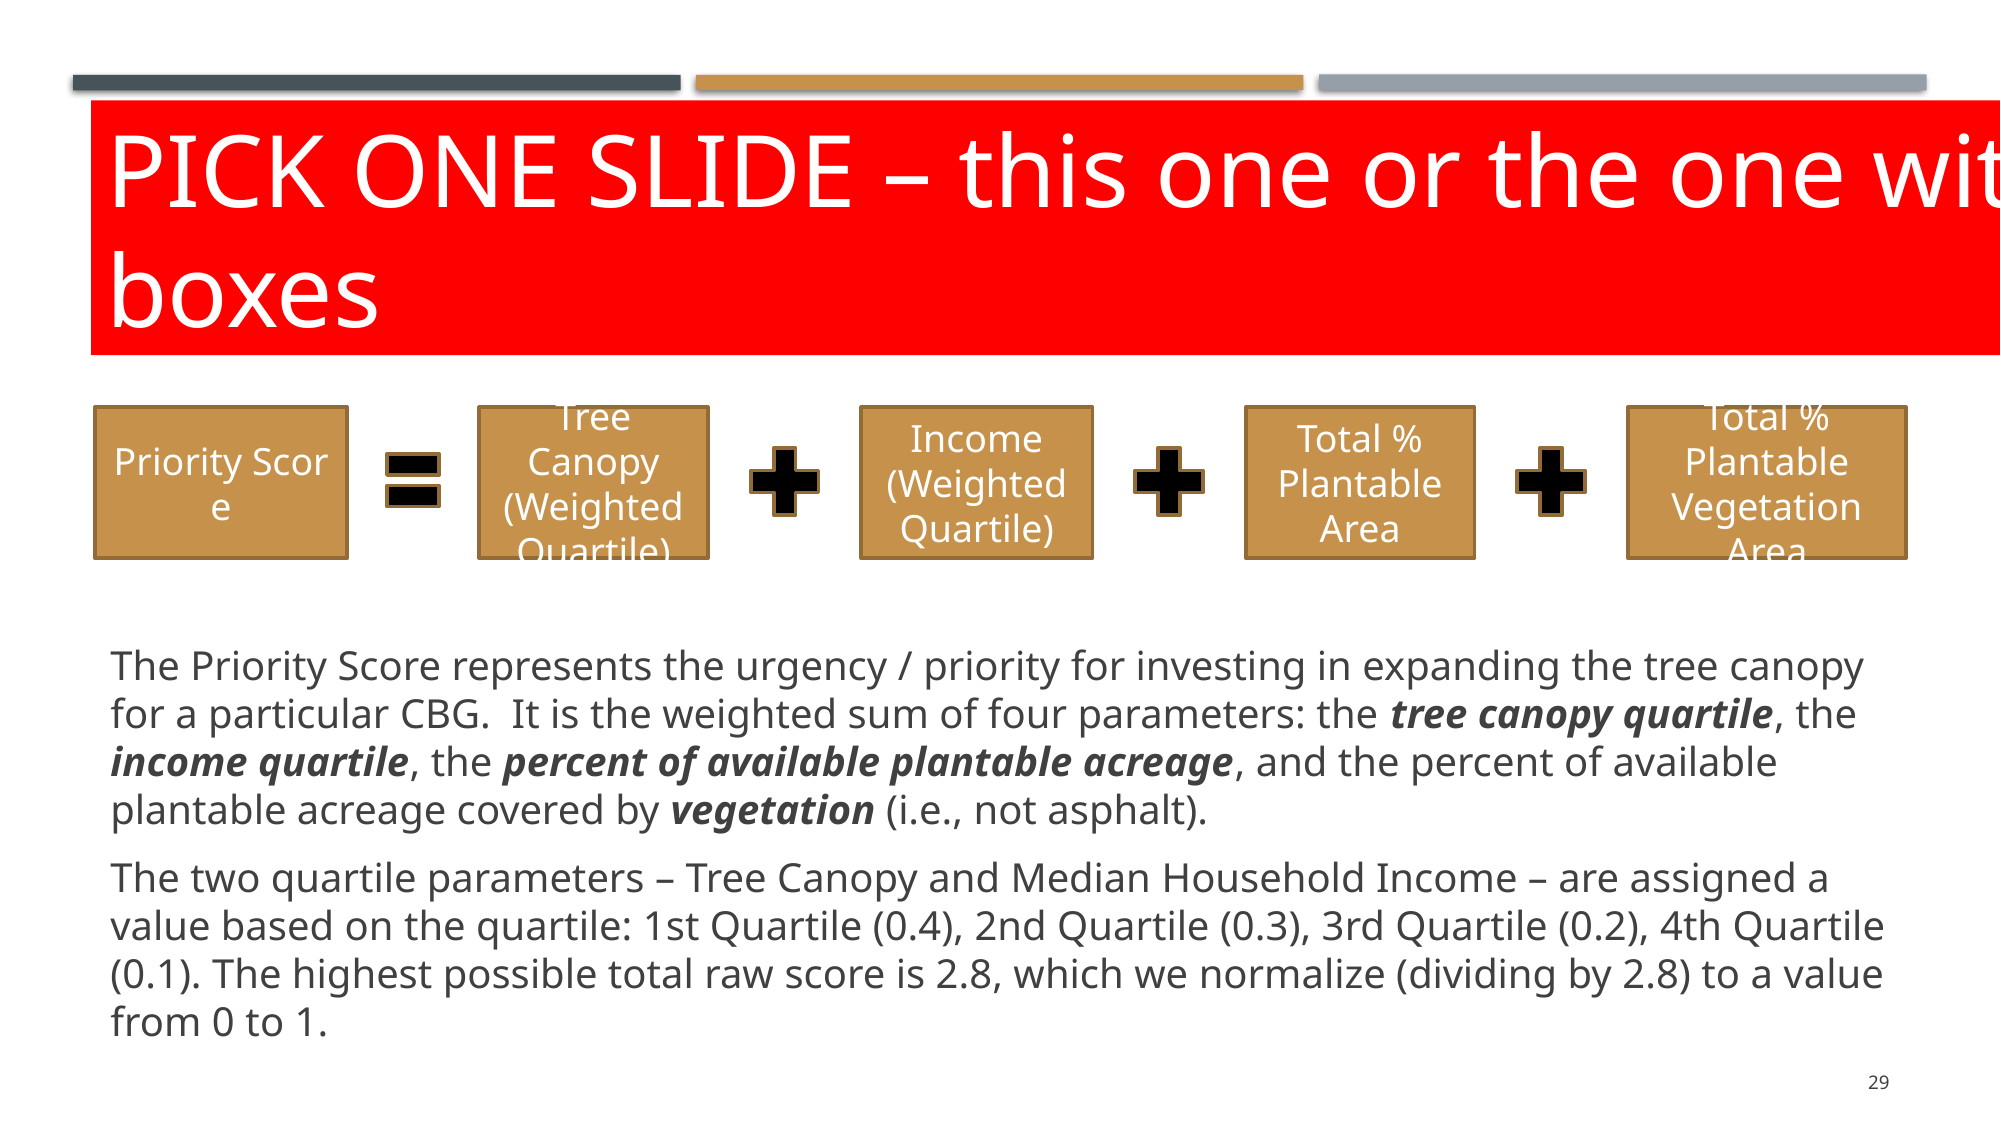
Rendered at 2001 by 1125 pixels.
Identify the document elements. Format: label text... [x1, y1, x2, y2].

text_box Total % Plantable Area [1244, 405, 1476, 560]
list The Priority Score represents the urgency / priority for investing in expanding the tree canopy for a particular CBG. It is the weighted sum of four parameters: the tree canopy quartile, the income quartile, the percent of available plantable acreage, and the percent of available plantable acreage covered by vegetation (i.e., not asphalt). The two quartile parameters – Tree Canopy and Median Household Income – are assigned a value based on the quartile: 1st Quartile (0.4), 2nd Quartile (0.3), 3rd Quartile (0.2), 4th Quartile (0.1). The highest possible total raw score is 2.8, which we normalize (dividing by 2.8) to a value from 0 to 1. [95, 631, 1905, 1054]
text_box [385, 484, 441, 508]
text_box Tree Canopy (Weighted Quartile) [477, 405, 710, 560]
text_box [749, 446, 820, 517]
text_box Income (Weighted Quartile) [859, 405, 1094, 560]
slide_number 29 [1732, 1053, 1905, 1114]
text_box [1133, 446, 1205, 517]
text_box Priority Score [93, 405, 349, 560]
text_box [1515, 446, 1587, 517]
text_box Total % Plantable Vegetation Area [1626, 405, 1908, 560]
text_box PICK ONE SLIDE – this one or the one with boxes [91, 100, 2000, 356]
text_box [385, 452, 441, 477]
